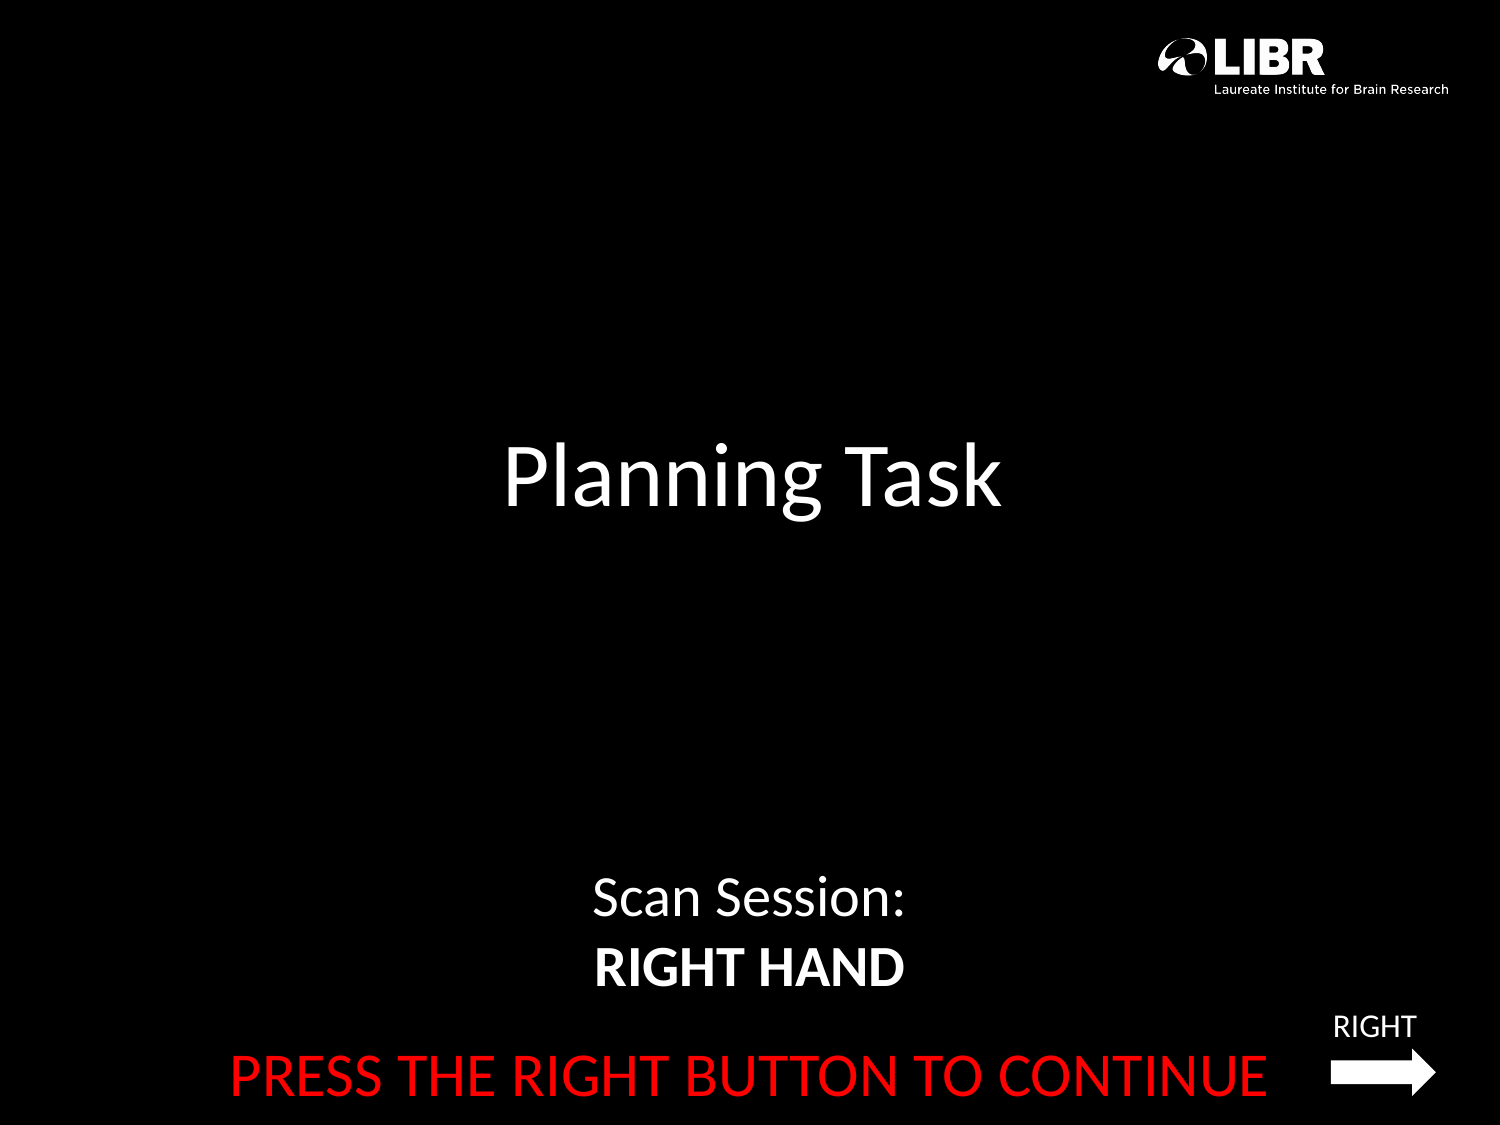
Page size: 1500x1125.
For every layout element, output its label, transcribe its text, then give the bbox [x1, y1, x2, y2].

text_box [1330, 1047, 1437, 1097]
text_box PRESS THE RIGHT BUTTON TO CONTINUE [0, 1017, 1249, 1125]
text_box Scan Session: RIGHT HAND [363, 850, 1137, 1005]
picture [1158, 38, 1448, 94]
text_box RIGHT [1249, 996, 1500, 1125]
title Planning Task [59, 349, 1448, 591]
